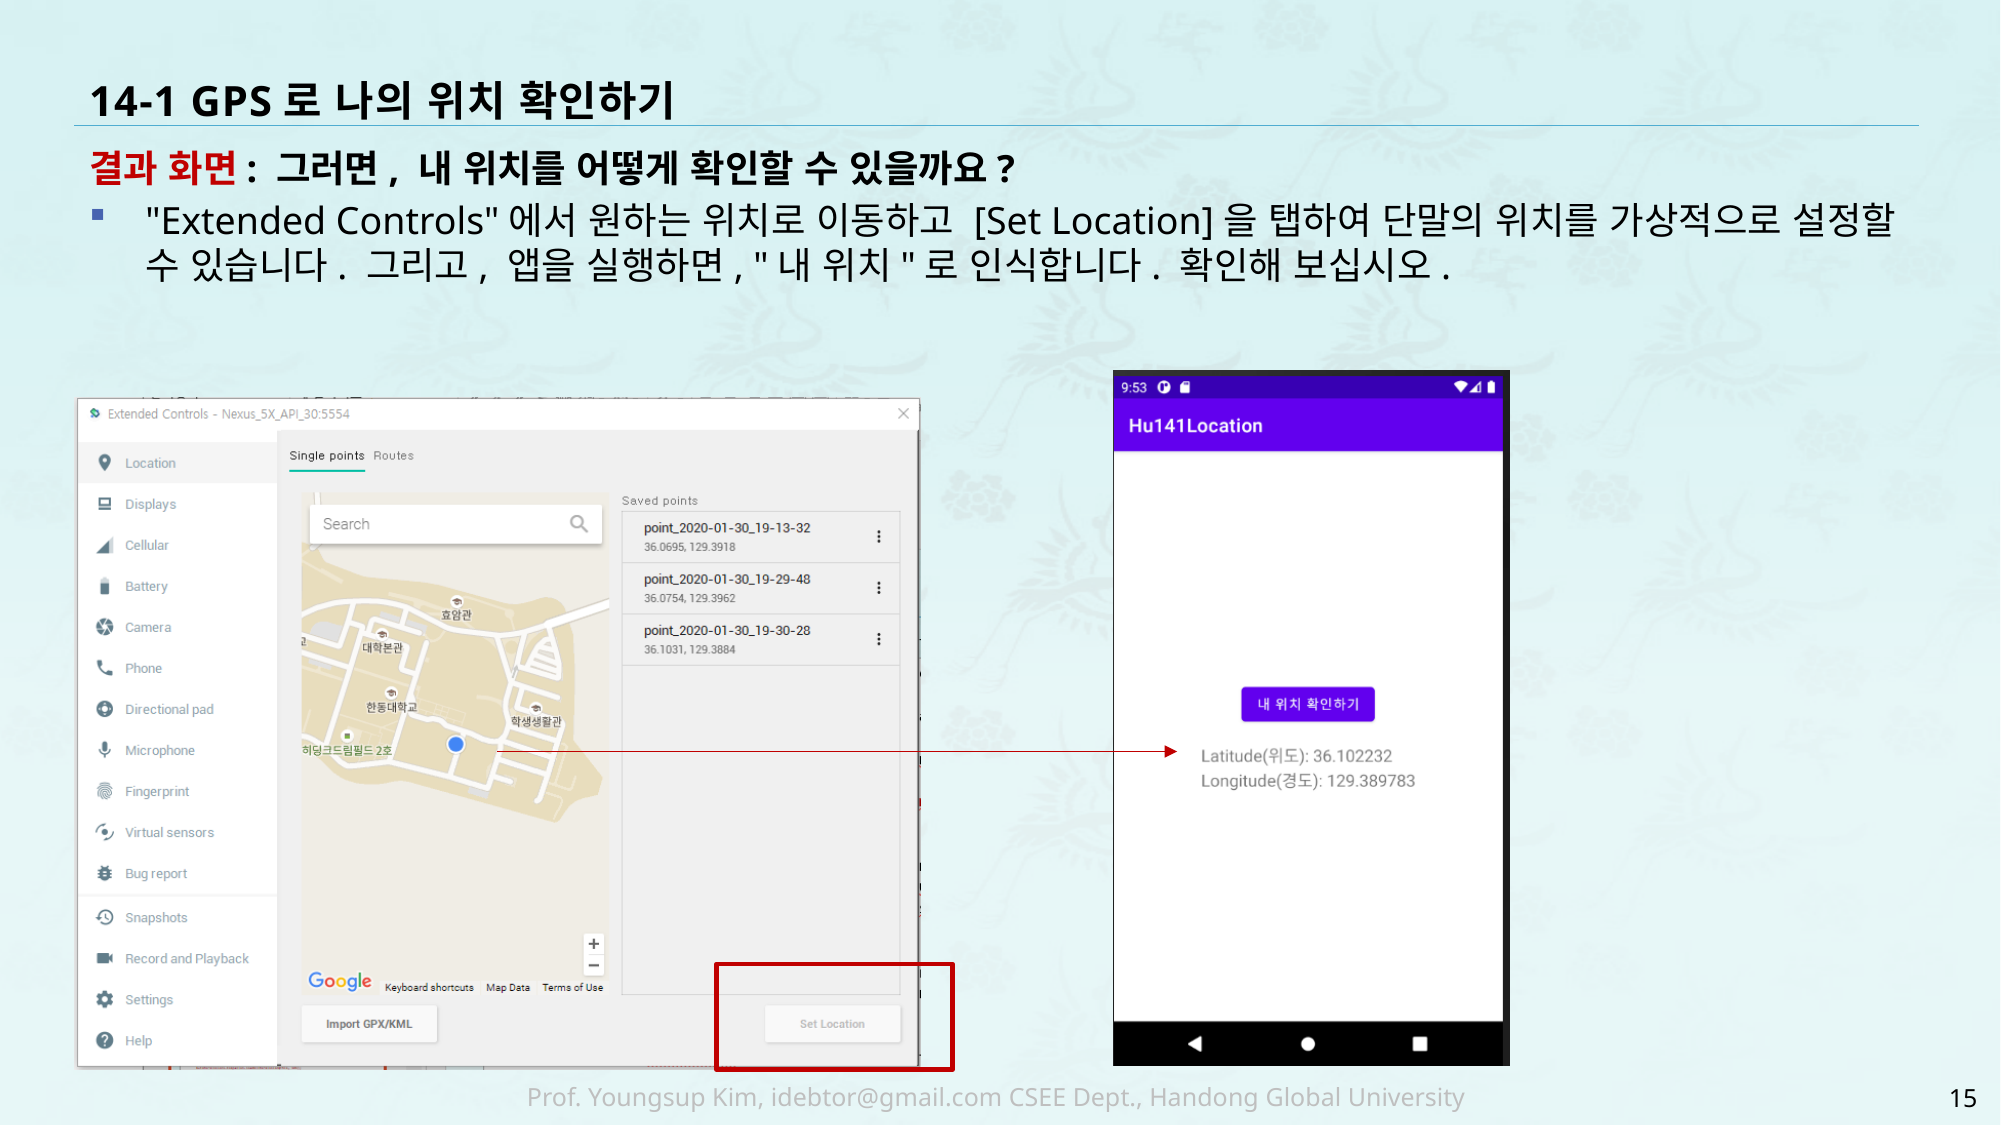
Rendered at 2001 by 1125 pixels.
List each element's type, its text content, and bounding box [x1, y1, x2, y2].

list 결과 화면: 그러면, 내 위치를 어떻게 확인할 수 있을까요? "Extended Controls"에서 원하는 위치로 이동하고 [Set Location]을 탭하여 단말의 위치를 가상적으로 설정할 수 있습니다. 그리고, 앱을 실행하면, "내 위치"로 인식합니다. 확인해 보십시오. [74, 137, 1921, 1066]
text_box [929, 963, 954, 1071]
picture [74, 397, 921, 1070]
picture [1113, 370, 1510, 1066]
slide_number 15 [1816, 1069, 1993, 1125]
title 14-1 GPS로 나의 위치 확인하기 [74, 62, 1920, 137]
